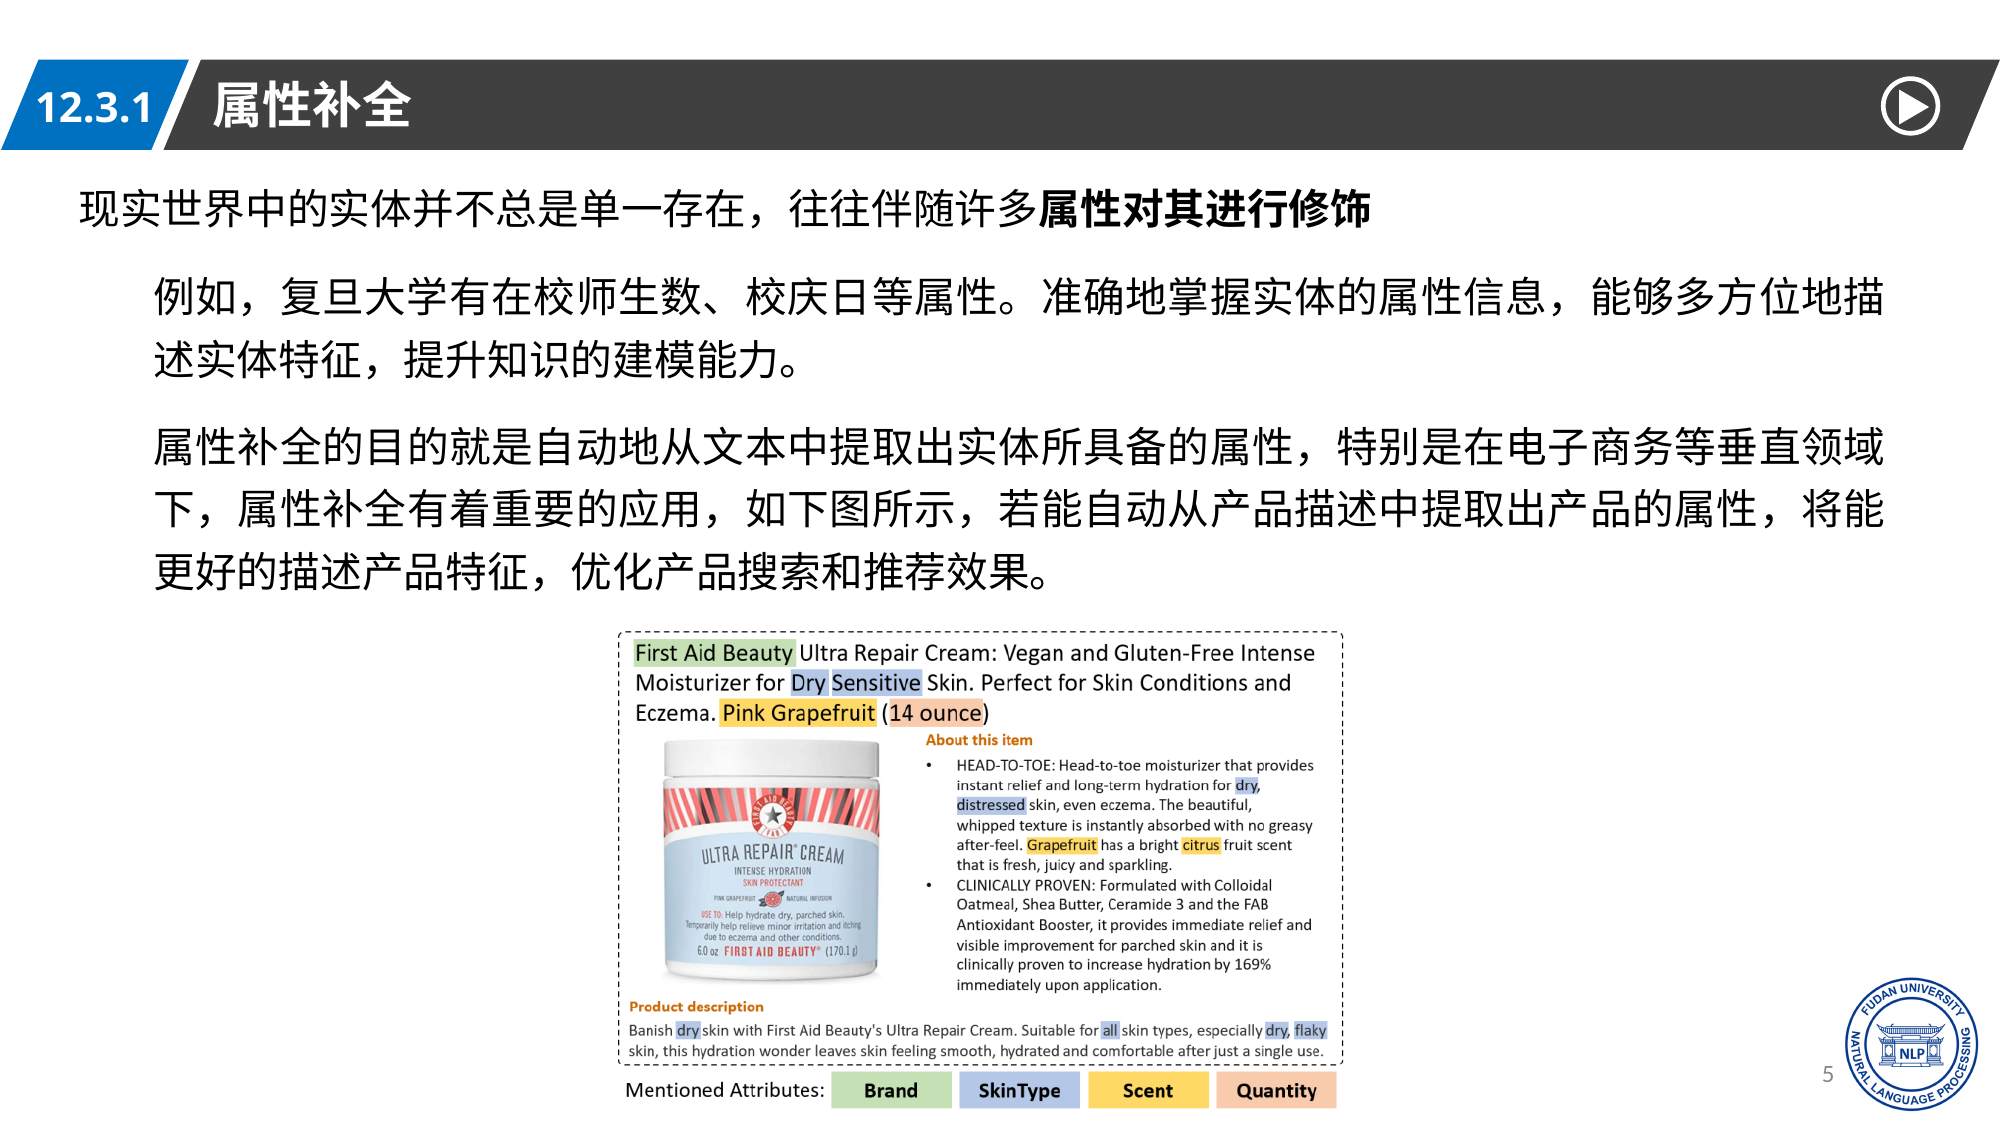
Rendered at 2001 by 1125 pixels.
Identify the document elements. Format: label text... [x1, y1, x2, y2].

slide_number 50 [1412, 1042, 1863, 1103]
picture [1834, 972, 1985, 1117]
text_box [163, 59, 2000, 150]
text_box 现实世界中的实体并不总是单一存在，往往伴随许多属性对其进行修饰 例如，复旦大学有在校师生数、校庆日等属性。准确地掌握实体的属性信息，能够多方位地描述实体特征，提升知识的建模能力。 属性补全的目的就是自动地从文本中提取出实体所具备的属性，特别是在电子商务等垂直领域下，属性补全有着重要的应用，如下图所示，若能自动从产品描述中提取出产品的属性，将能更好的描述产品特征，优化产品搜索和推荐效果。 [63, 163, 1900, 604]
text_box [1, 121, 157, 150]
text_box [32, 59, 189, 89]
text_box 属性补全 [198, 66, 428, 142]
text_box 12.3.1 [13, 73, 177, 138]
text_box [1883, 78, 1939, 134]
picture [599, 615, 1365, 1118]
